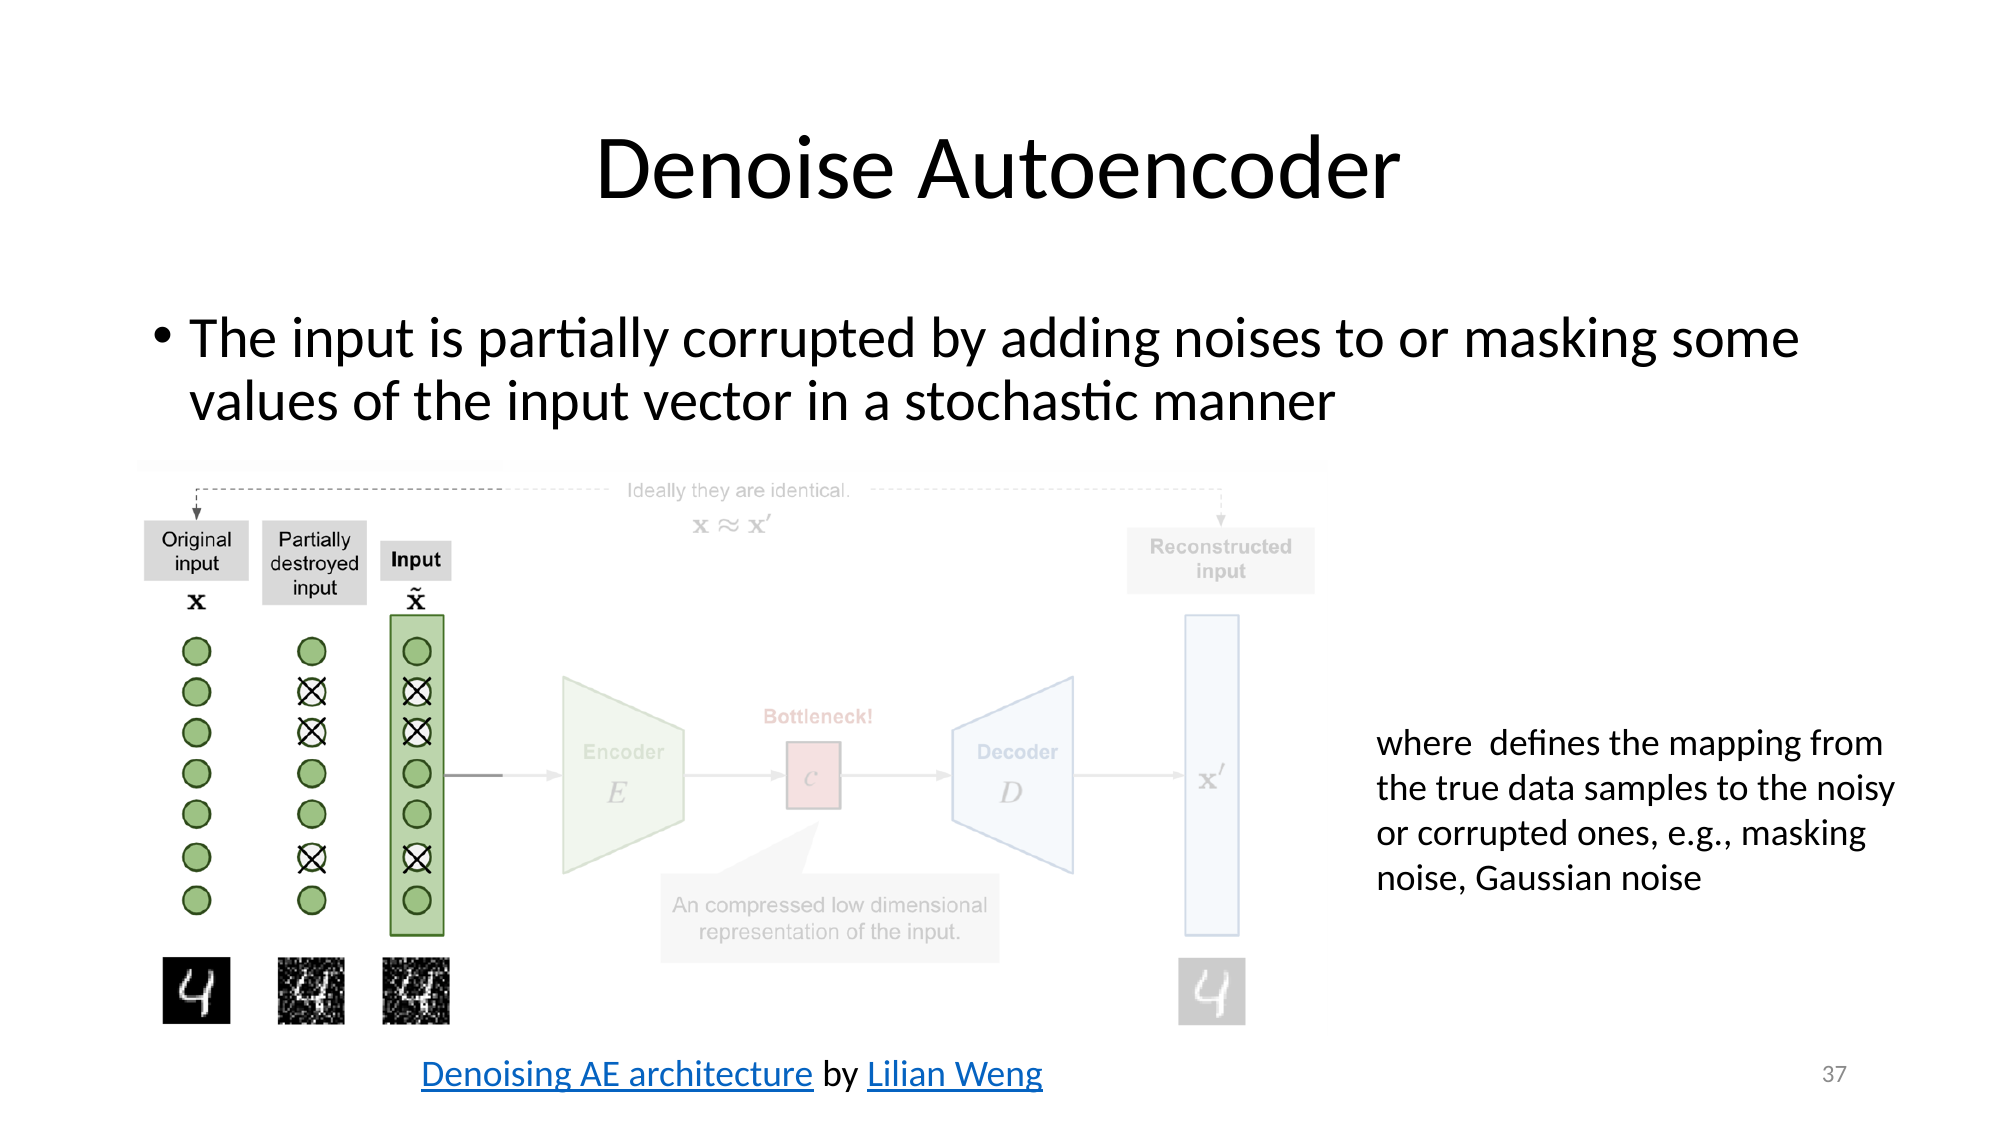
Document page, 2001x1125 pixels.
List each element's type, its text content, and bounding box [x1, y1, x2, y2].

text_box Denoising AE architecture by Lilian Weng [406, 1041, 1058, 1102]
slide_number 37 [1412, 1042, 1863, 1103]
list The input is partially corrupted by adding noises to or masking some values of the input vector in a stochastic manner [137, 299, 1863, 1014]
title Denoise Autoencoder [137, 59, 1863, 278]
picture [137, 460, 1328, 1036]
